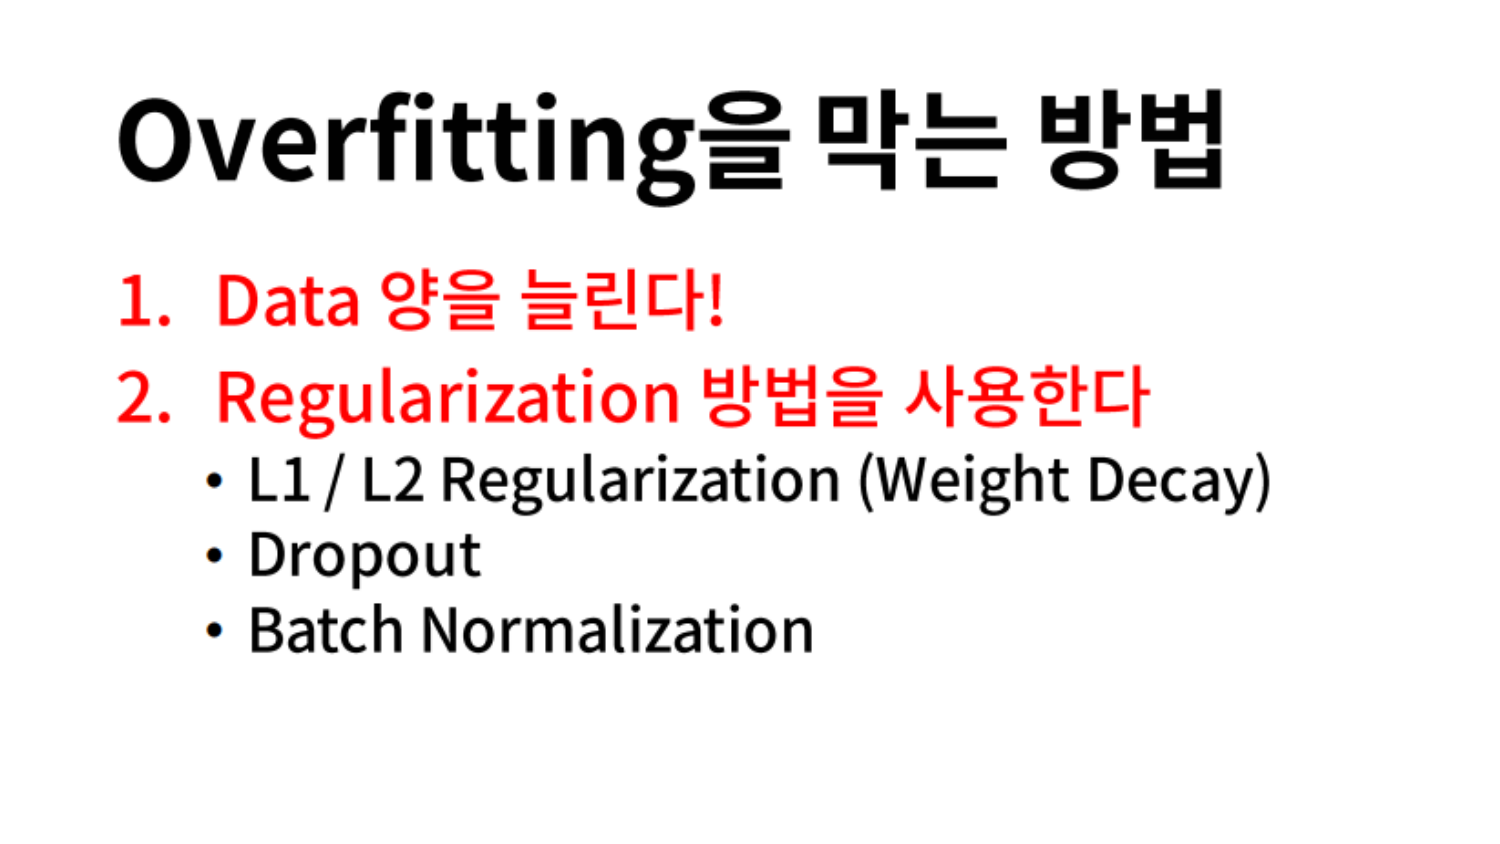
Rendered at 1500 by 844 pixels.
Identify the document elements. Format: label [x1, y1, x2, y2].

picture [101, 80, 1317, 706]
